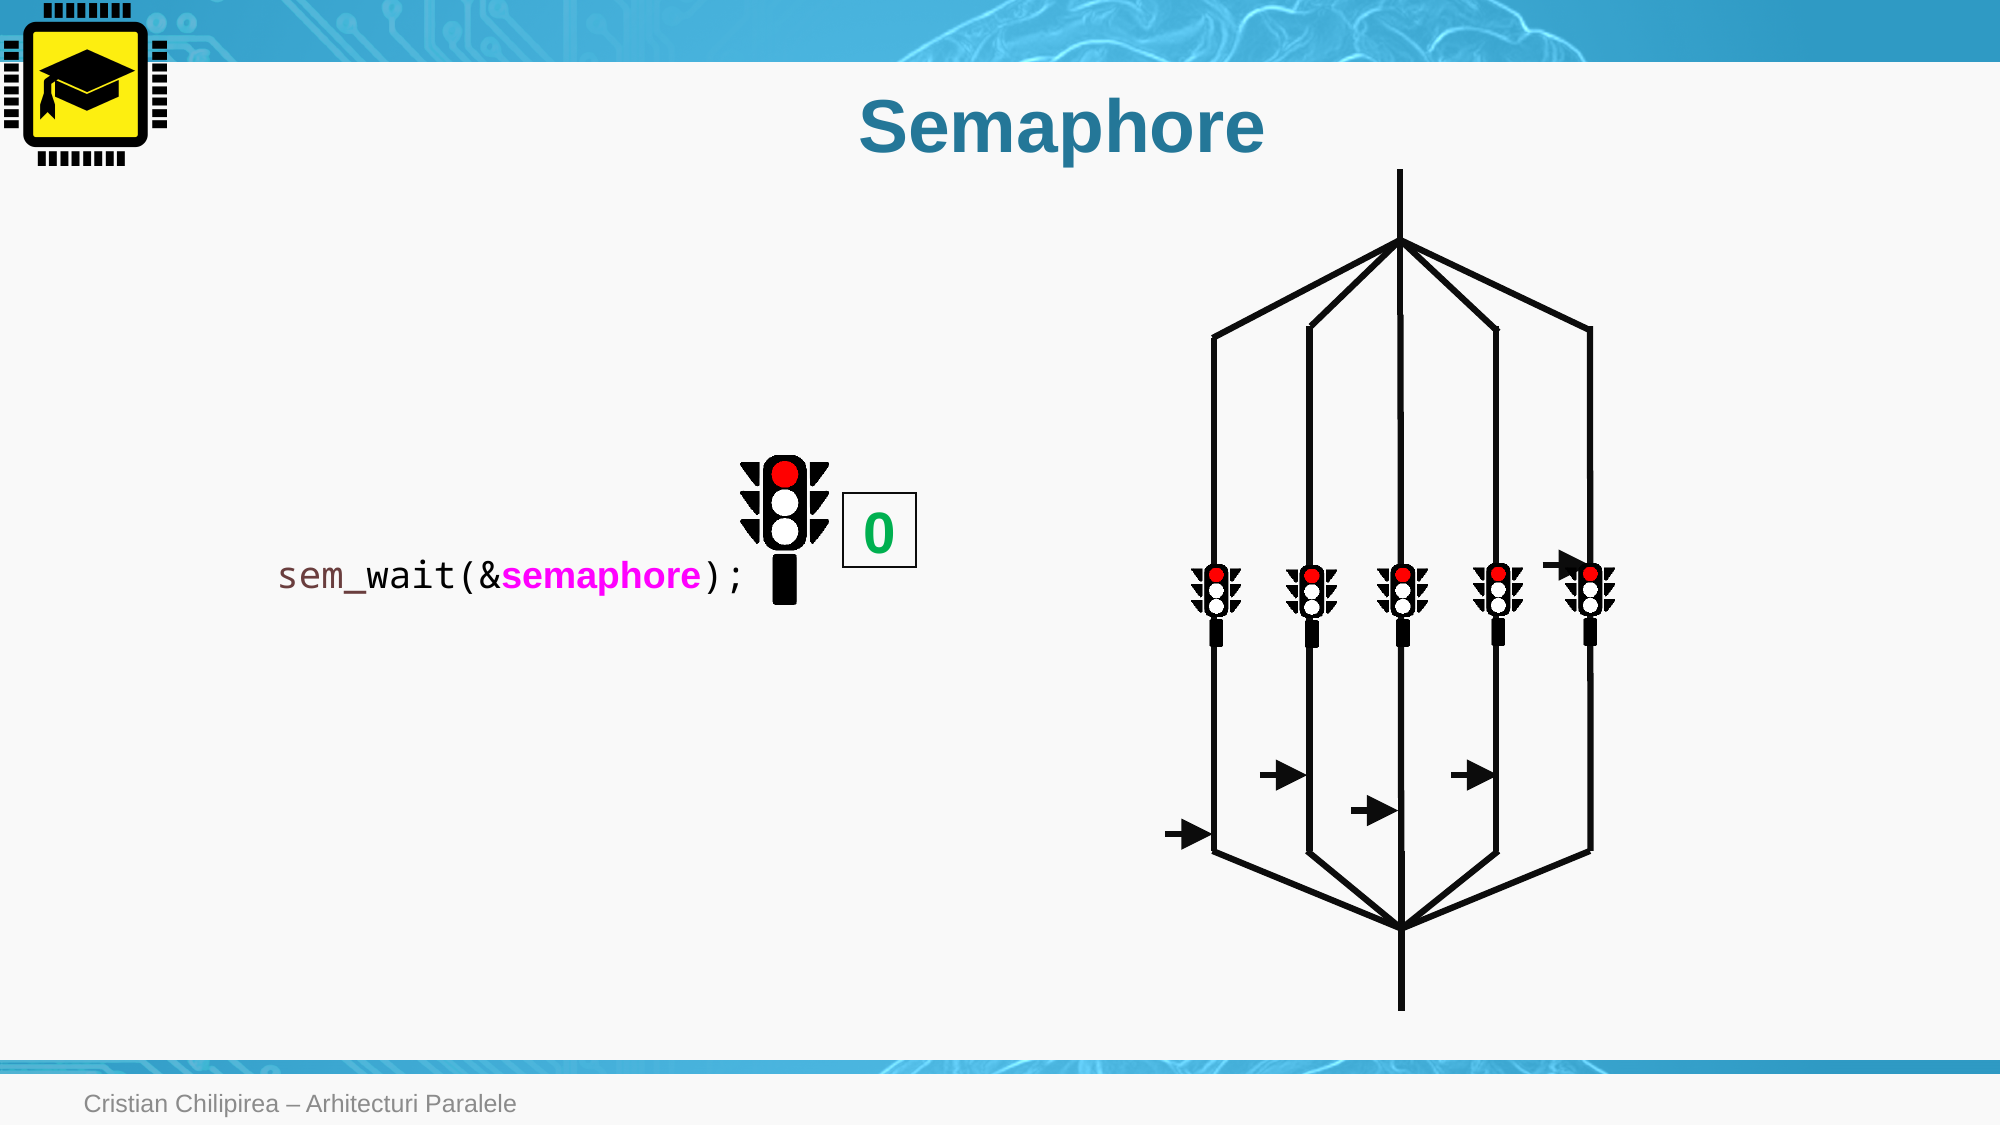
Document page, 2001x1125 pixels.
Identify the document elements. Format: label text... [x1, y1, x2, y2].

picture [1190, 564, 1241, 647]
picture [0, 0, 2000, 166]
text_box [1307, 850, 1402, 929]
picture [1565, 562, 1615, 646]
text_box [1401, 239, 1590, 331]
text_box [1499, 850, 1590, 929]
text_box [1212, 239, 1400, 339]
picture [0, 1060, 2000, 1074]
text_box 0 [842, 492, 917, 568]
picture [1473, 562, 1523, 646]
picture [1286, 565, 1337, 648]
picture [739, 455, 829, 605]
text_box sem_wait(&semaphore); [261, 543, 739, 604]
picture [1377, 564, 1428, 647]
footer Cristian Chilipirea – Arhitecturi Paralele [68, 1083, 1542, 1125]
title Semaphore [170, 76, 1955, 180]
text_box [1402, 850, 1499, 929]
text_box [1212, 850, 1307, 929]
